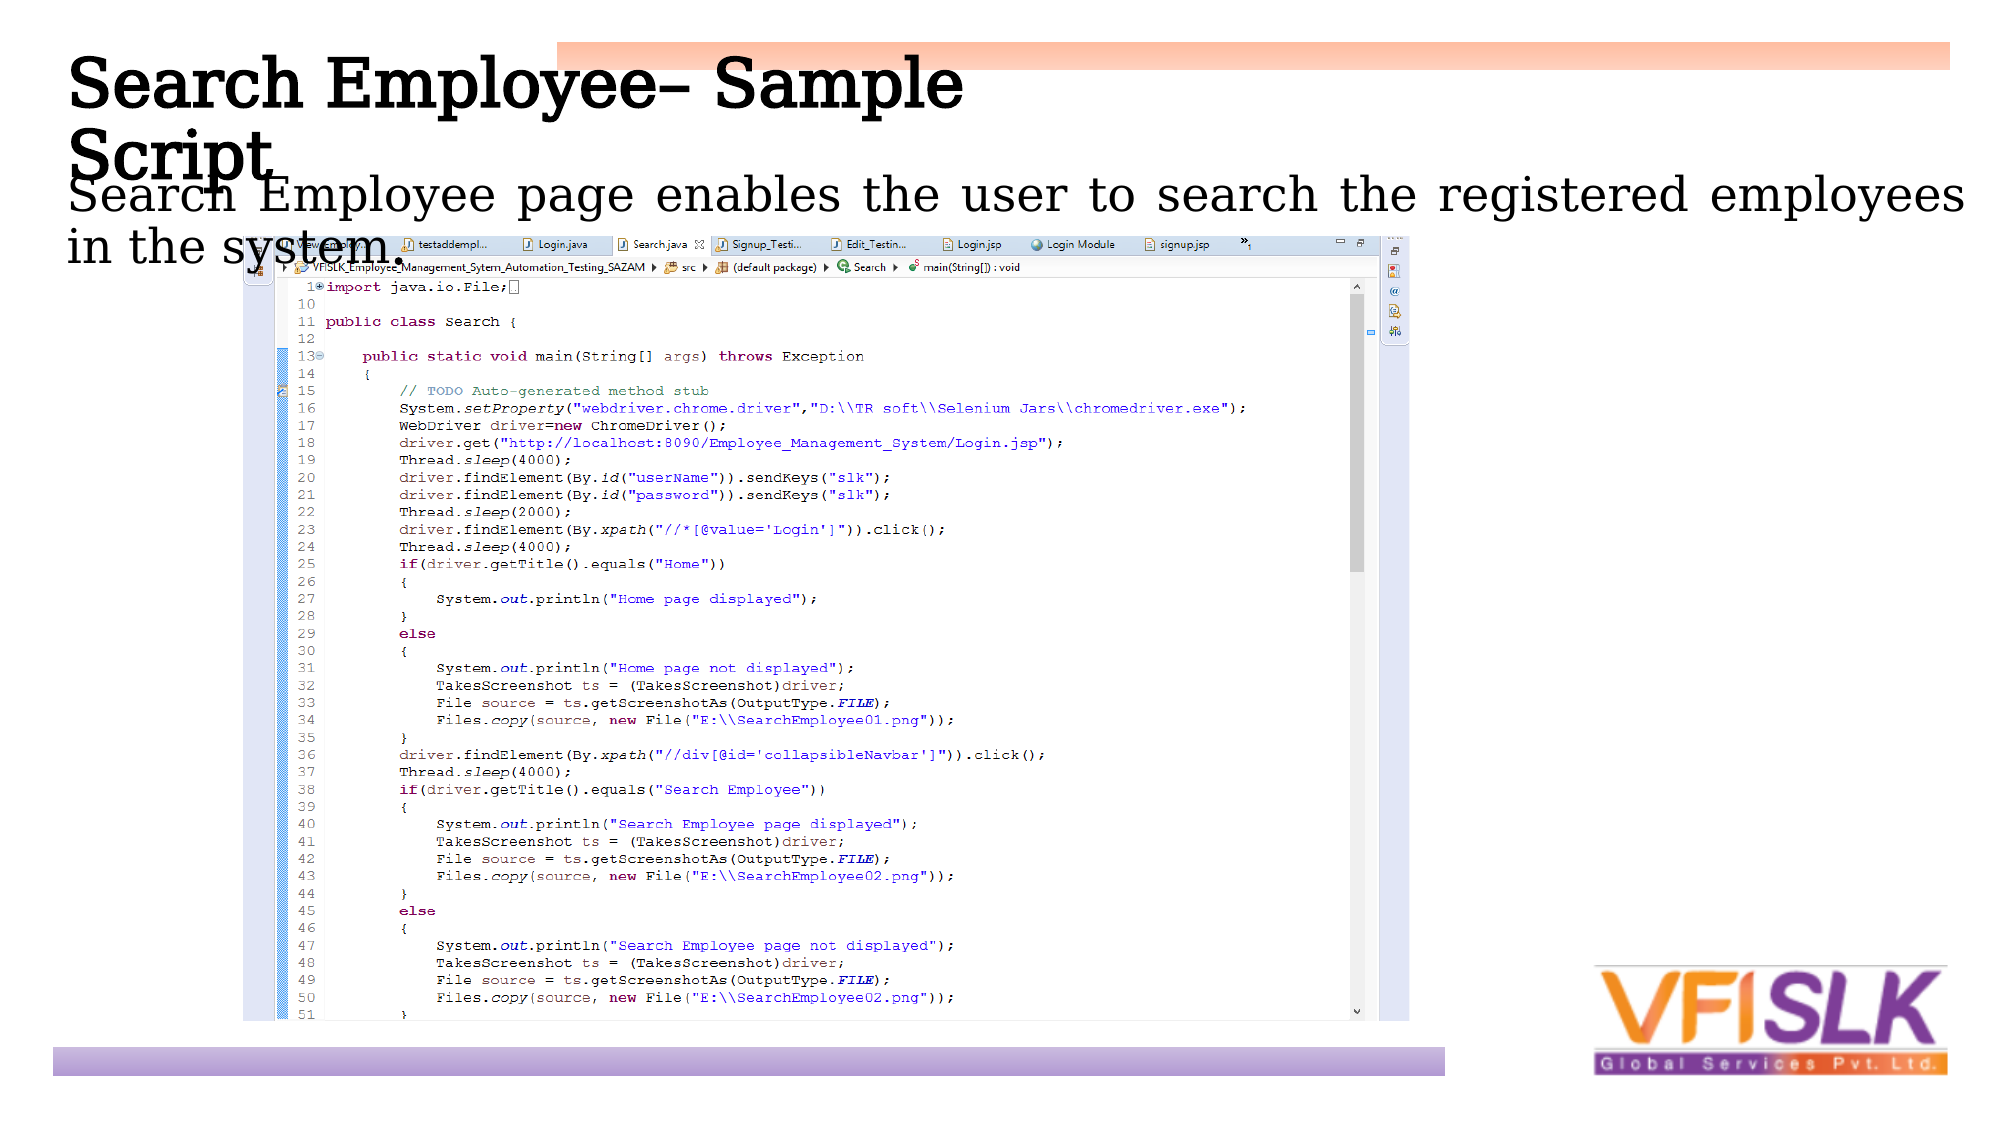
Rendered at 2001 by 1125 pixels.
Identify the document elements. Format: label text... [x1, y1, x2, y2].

text_box Search Employee page enables the user to search the registered employees in the system. [1951, 163, 1984, 237]
picture [243, 236, 1410, 1021]
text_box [51, 40, 1951, 1077]
